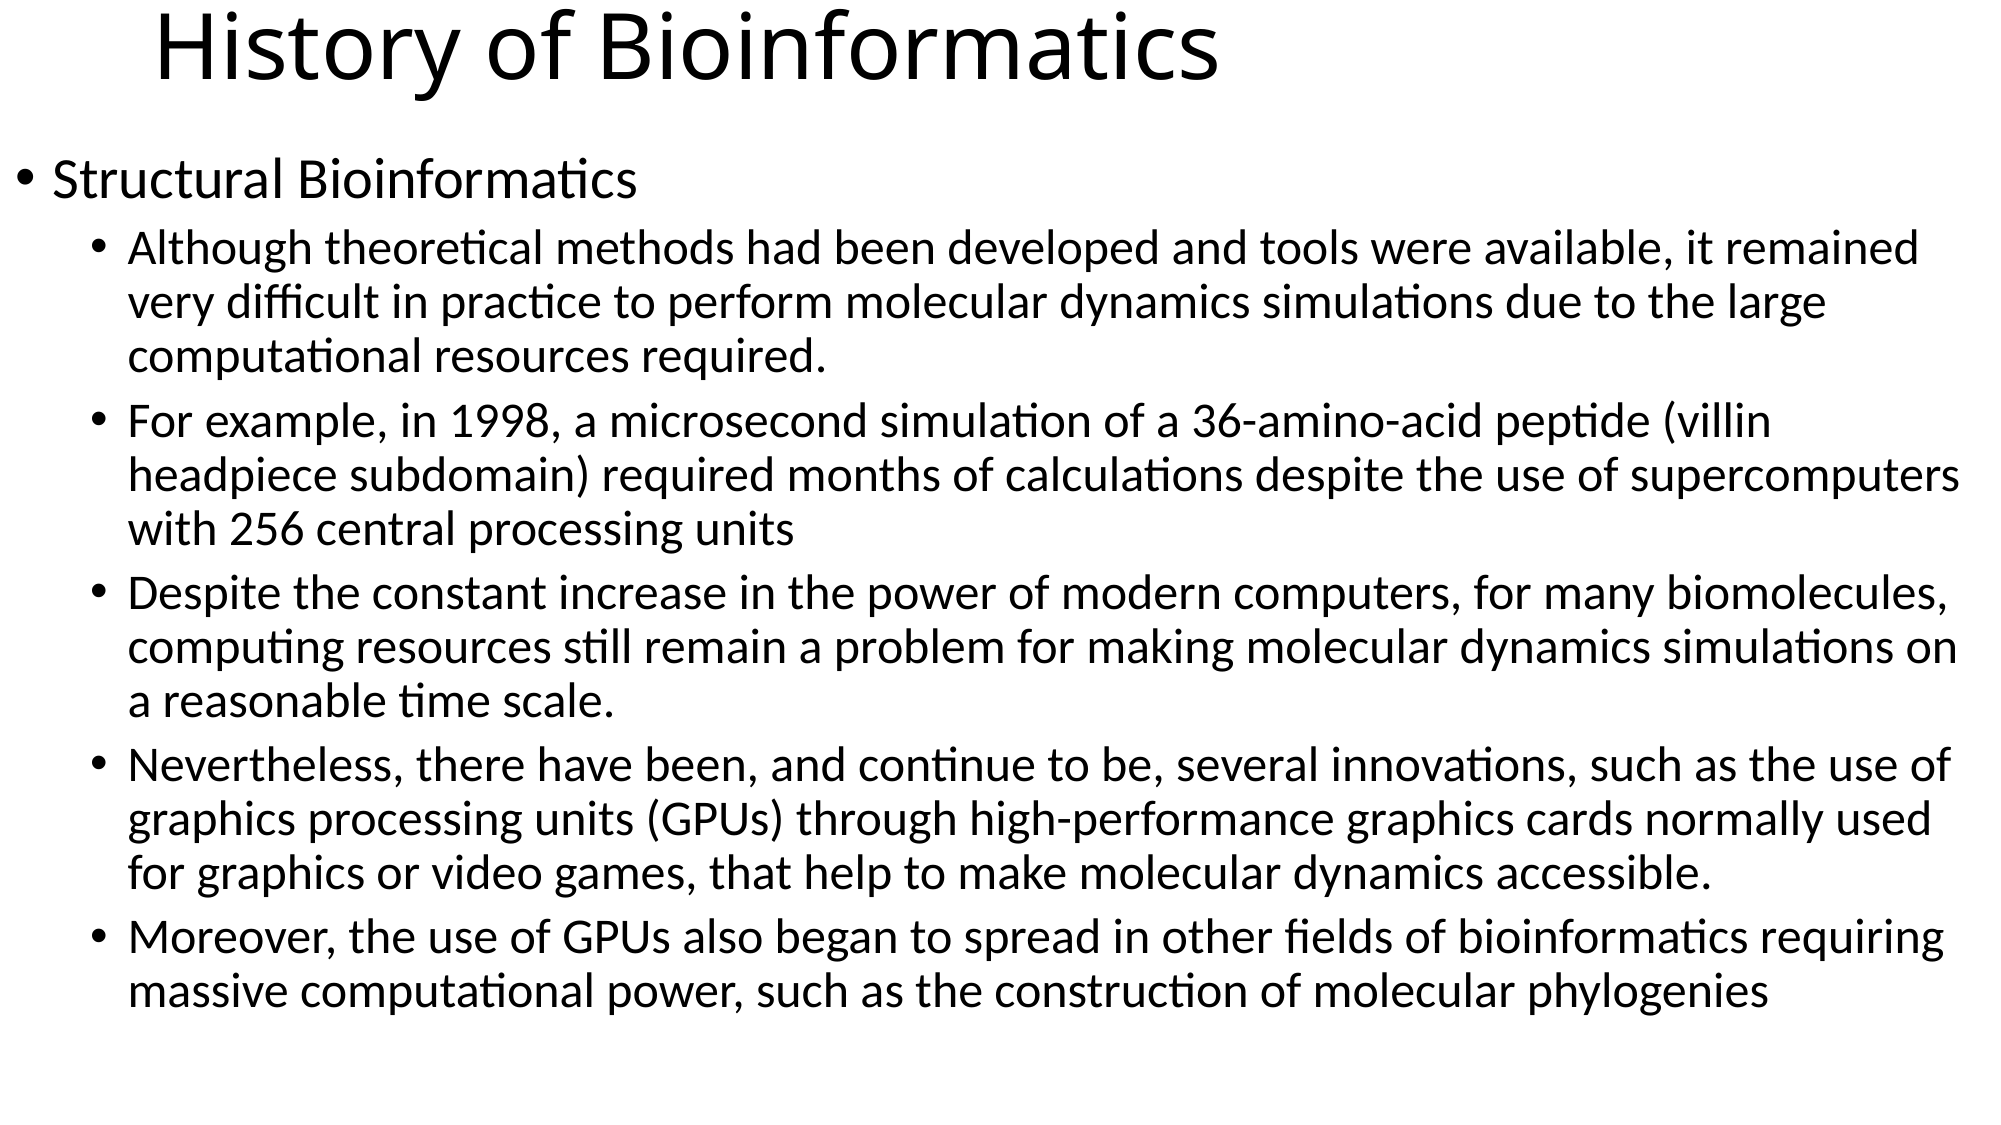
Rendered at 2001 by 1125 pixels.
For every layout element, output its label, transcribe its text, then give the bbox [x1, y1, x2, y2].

title History of Bioinformatics [137, 0, 1863, 140]
list Structural Bioinformatics Although theoretical methods had been developed and tools were available, it remained very difficult in practice to perform molecular dynamics simulations due to the large computational resources required. For example, in 1998, a microsecond simulation of a 36-amino-acid peptide (villin headpiece subdomain) required months of calculations despite the use of supercomputers with 256 central processing units Despite the constant increase in the power of modern computers, for many biomolecules, computing resources still remain a problem for making molecular dynamics simulations on a reasonable time scale. Nevertheless, there have been, and continue to be, several innovations, such as the use of graphics processing units (GPUs) through high-performance graphics cards normally used for graphics or video games, that help to make molecular dynamics accessible. Moreover, the use of GPUs also began to spread in other fields of bioinformatics requiring massive computational power, such as the construction of molecular phylogenies [0, 140, 2000, 1125]
